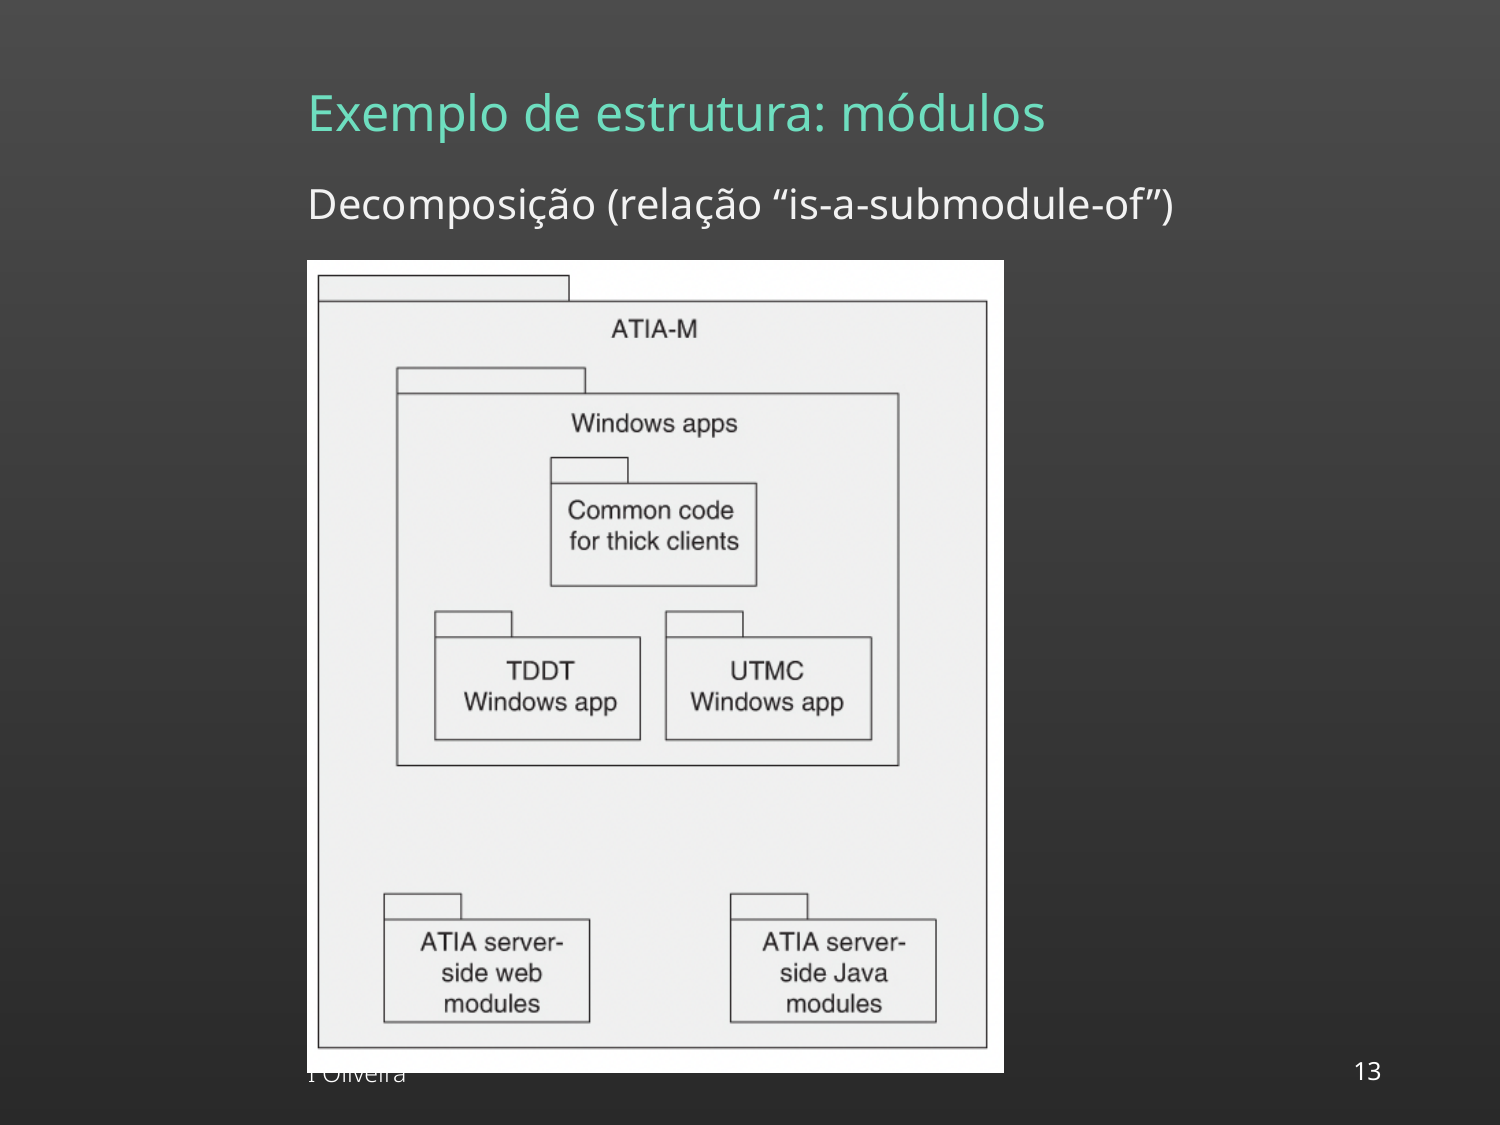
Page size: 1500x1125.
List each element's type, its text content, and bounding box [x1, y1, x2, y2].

slide_number ‹#› [1059, 1042, 1397, 1103]
title Exemplo de estrutura: módulos [292, 59, 1397, 170]
picture [306, 259, 1004, 1073]
subtitle Decomposição (relação “is-a-submodule-of”) [292, 170, 1397, 268]
footer I Oliveira [292, 1042, 1004, 1103]
